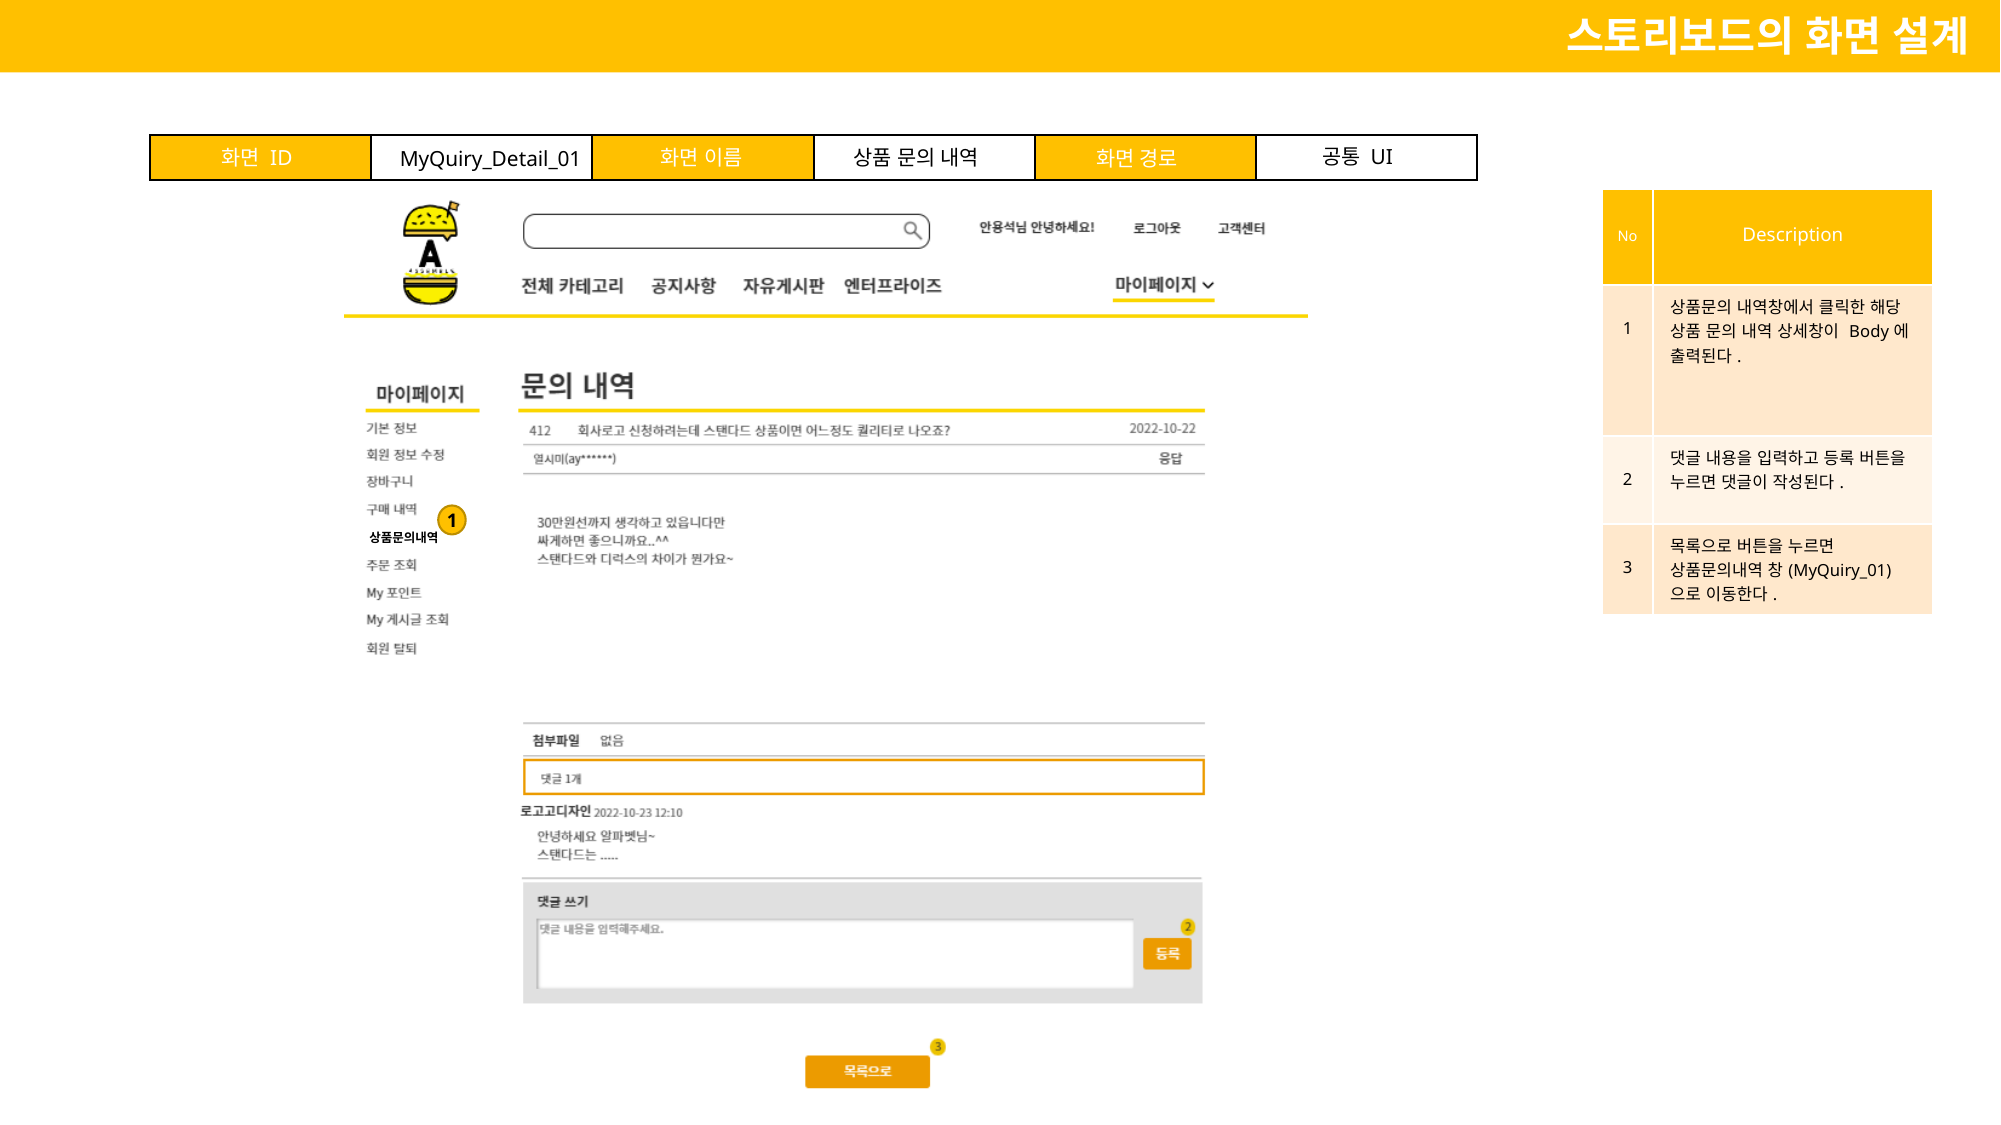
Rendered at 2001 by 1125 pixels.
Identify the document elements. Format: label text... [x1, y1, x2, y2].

table_header Description [1654, 190, 1932, 284]
table_cell 댓글 내용을 입력하고 등록 버튼을 누르면 댓글이 작성된다. [1654, 437, 1932, 523]
table_cell 2 [1603, 437, 1652, 523]
table_cell 상품문의 내역창에서 클릭한 해당 상품 문의 내역 상세창이 Body에 출력된다. [1654, 286, 1932, 435]
text_box [0, 0, 2000, 73]
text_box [149, 134, 1512, 181]
picture [344, 186, 1308, 1122]
table_cell 3 [1603, 525, 1652, 614]
table_cell 1 [1603, 286, 1652, 435]
table_header No [1603, 190, 1652, 284]
title 스토리보드의 화면 설계 [1549, 0, 1987, 68]
table_cell 목록으로 버튼을 누르면 상품문의내역 창(MyQuiry_01)으로 이동한다. [1654, 525, 1932, 614]
